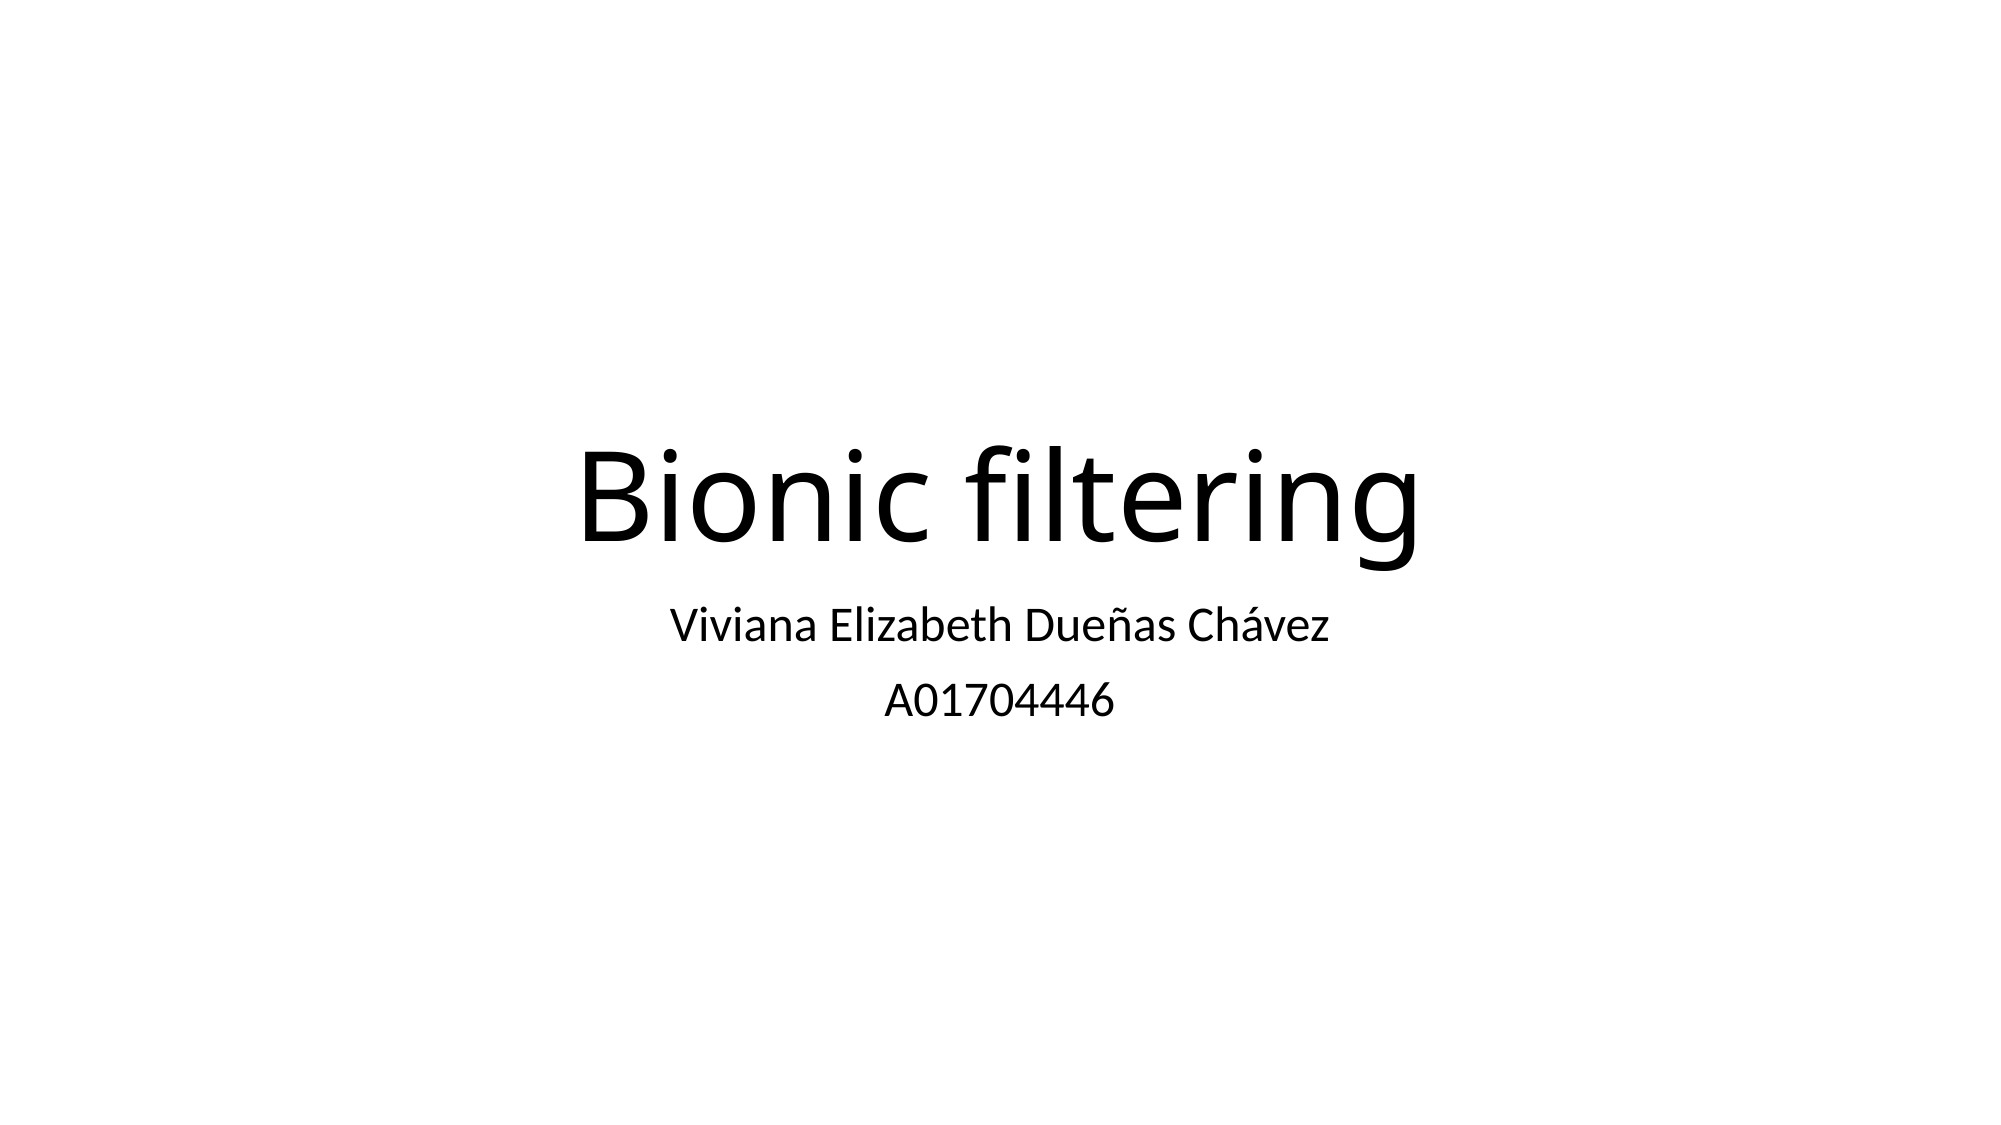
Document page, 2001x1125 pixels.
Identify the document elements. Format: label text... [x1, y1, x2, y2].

subtitle Viviana Elizabeth Dueñas Chávez A01704446 [249, 590, 1750, 863]
title Bionic filtering [249, 184, 1750, 576]
